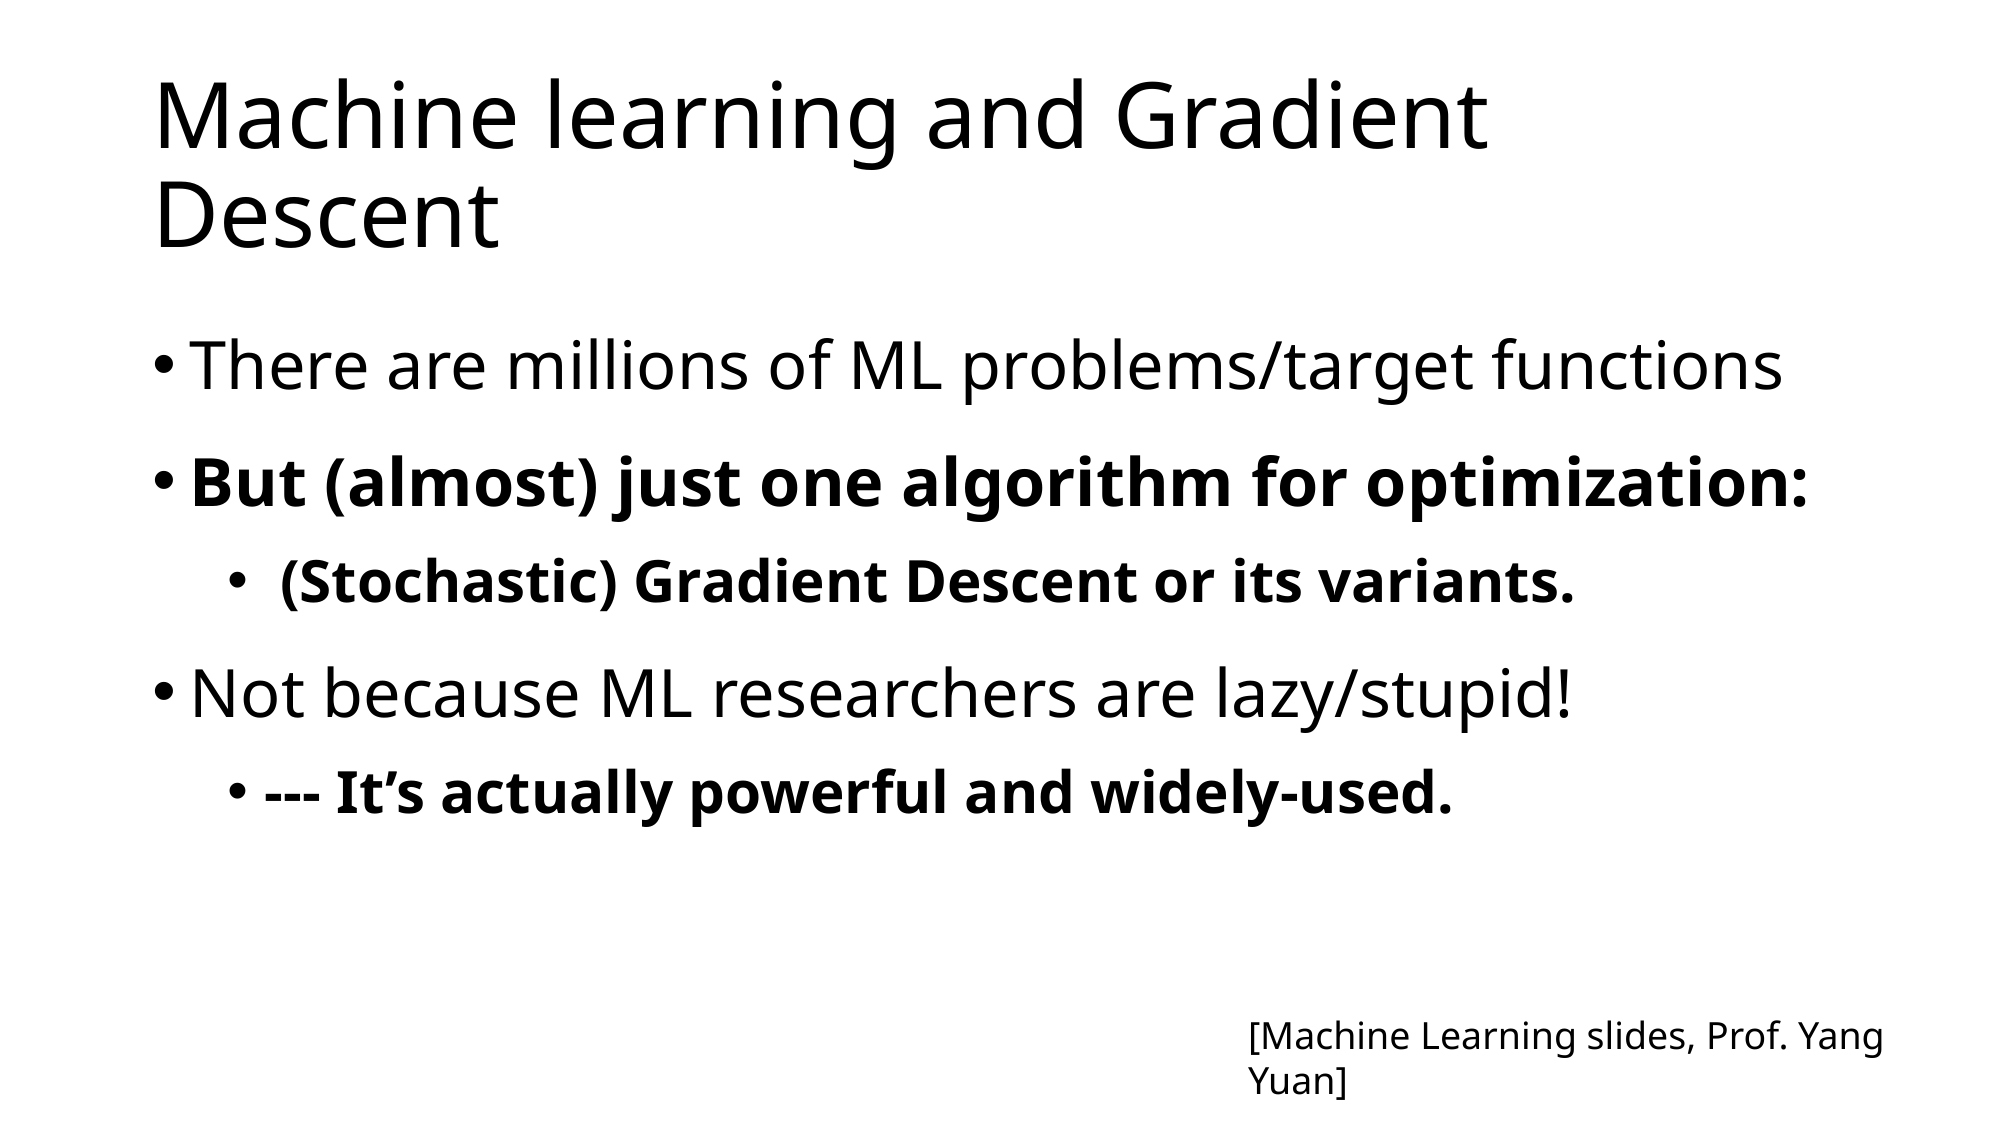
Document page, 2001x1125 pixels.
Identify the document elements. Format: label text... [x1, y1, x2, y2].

title Machine learning and Gradient Descent [137, 59, 1863, 278]
list There are millions of ML problems/target functions But (almost) just one algorithm for optimization: (Stochastic) Gradient Descent or its variants. Not because ML researchers are lazy/stupid! --- It’s actually powerful and widely-used. [137, 299, 1863, 1014]
text_box [Machine Learning slides, Prof. Yang Yuan] [1233, 1004, 1953, 1110]
